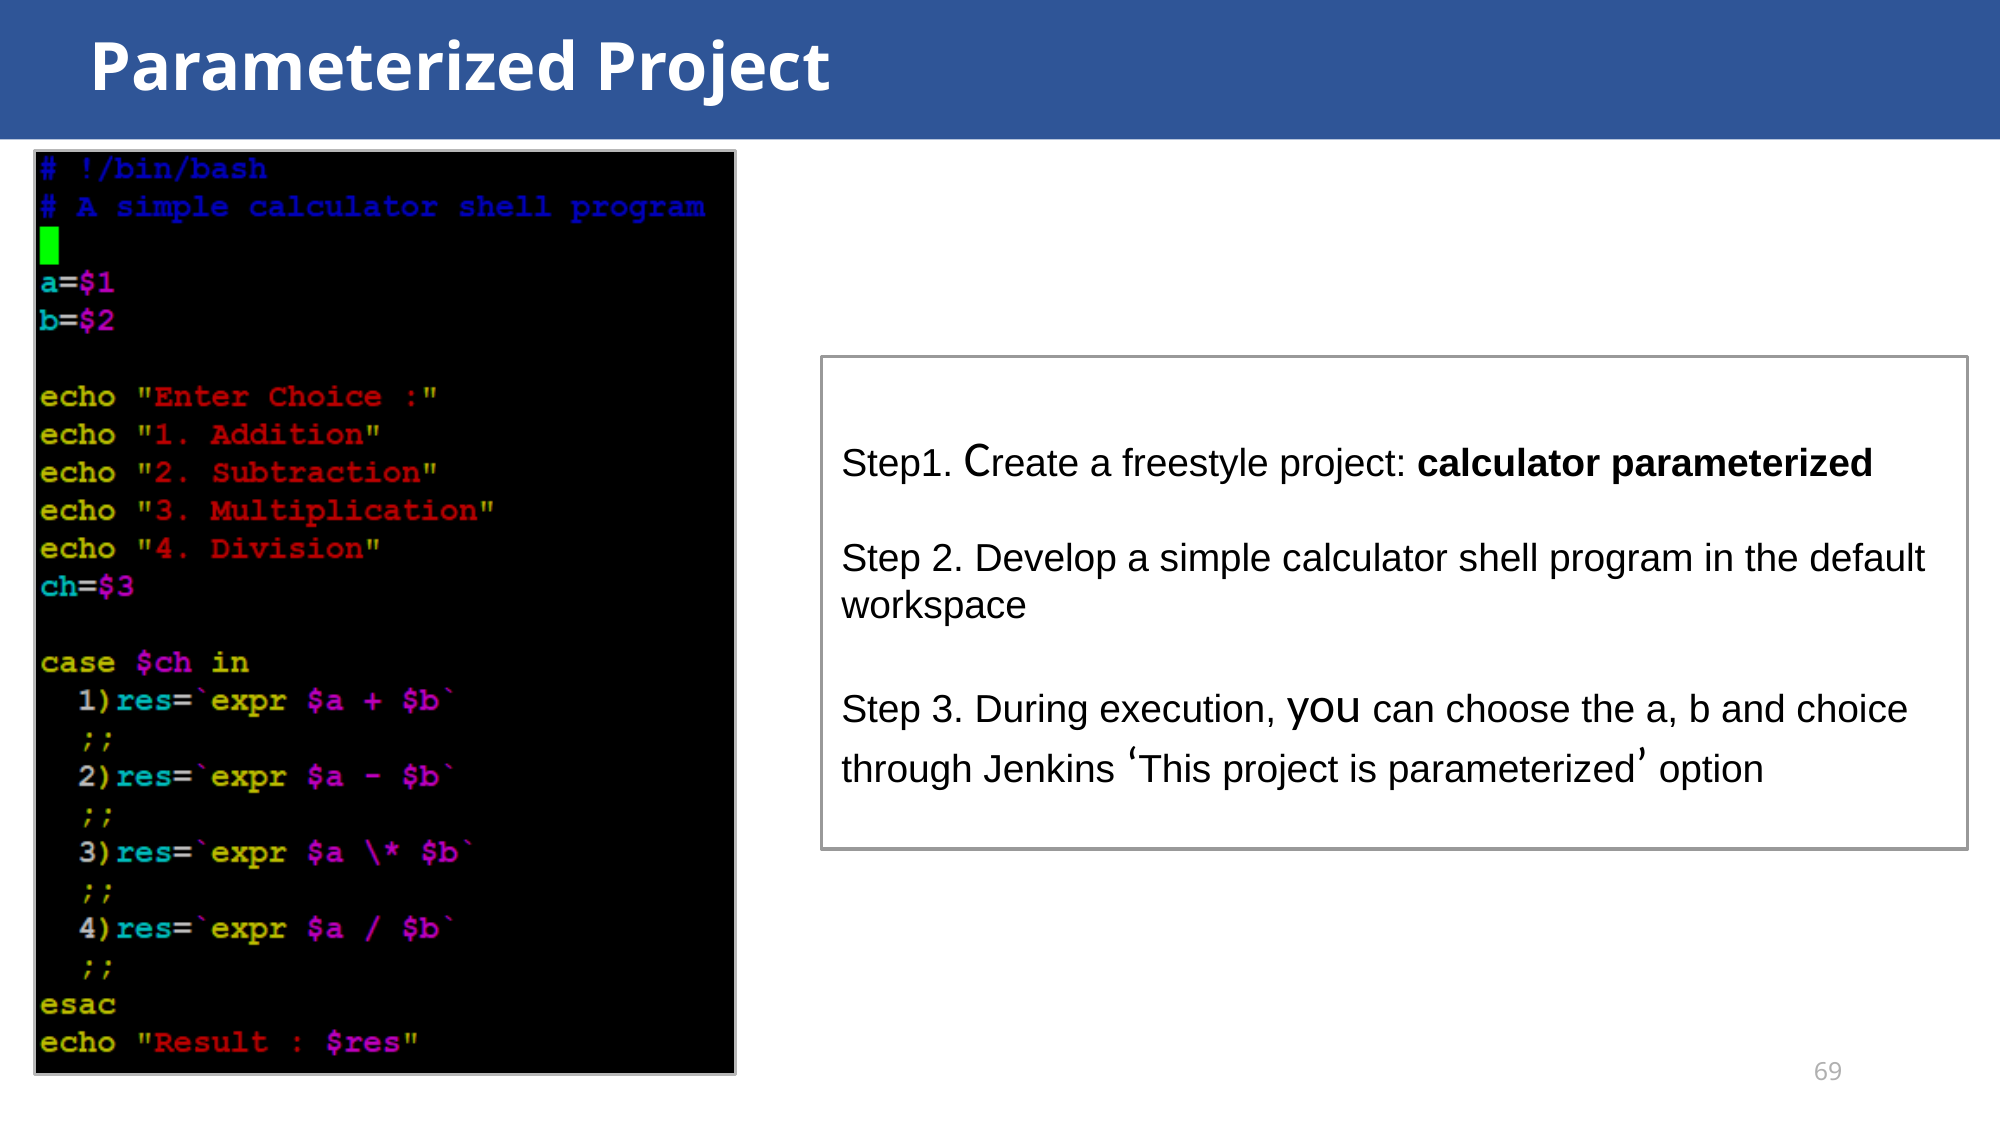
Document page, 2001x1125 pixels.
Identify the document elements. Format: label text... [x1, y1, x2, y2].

title Parameterized Project [69, 26, 887, 111]
slide_number 69 [1412, 1042, 1863, 1103]
picture [35, 151, 735, 1073]
text_box Step1. Create a freestyle project: calculator parameterized Step 2. Develop a simple calculator shell program in the default workspace Step 3. During execution, you can choose the a, b and choice through Jenkins ‘This project is parameterized’ option [821, 356, 1968, 850]
